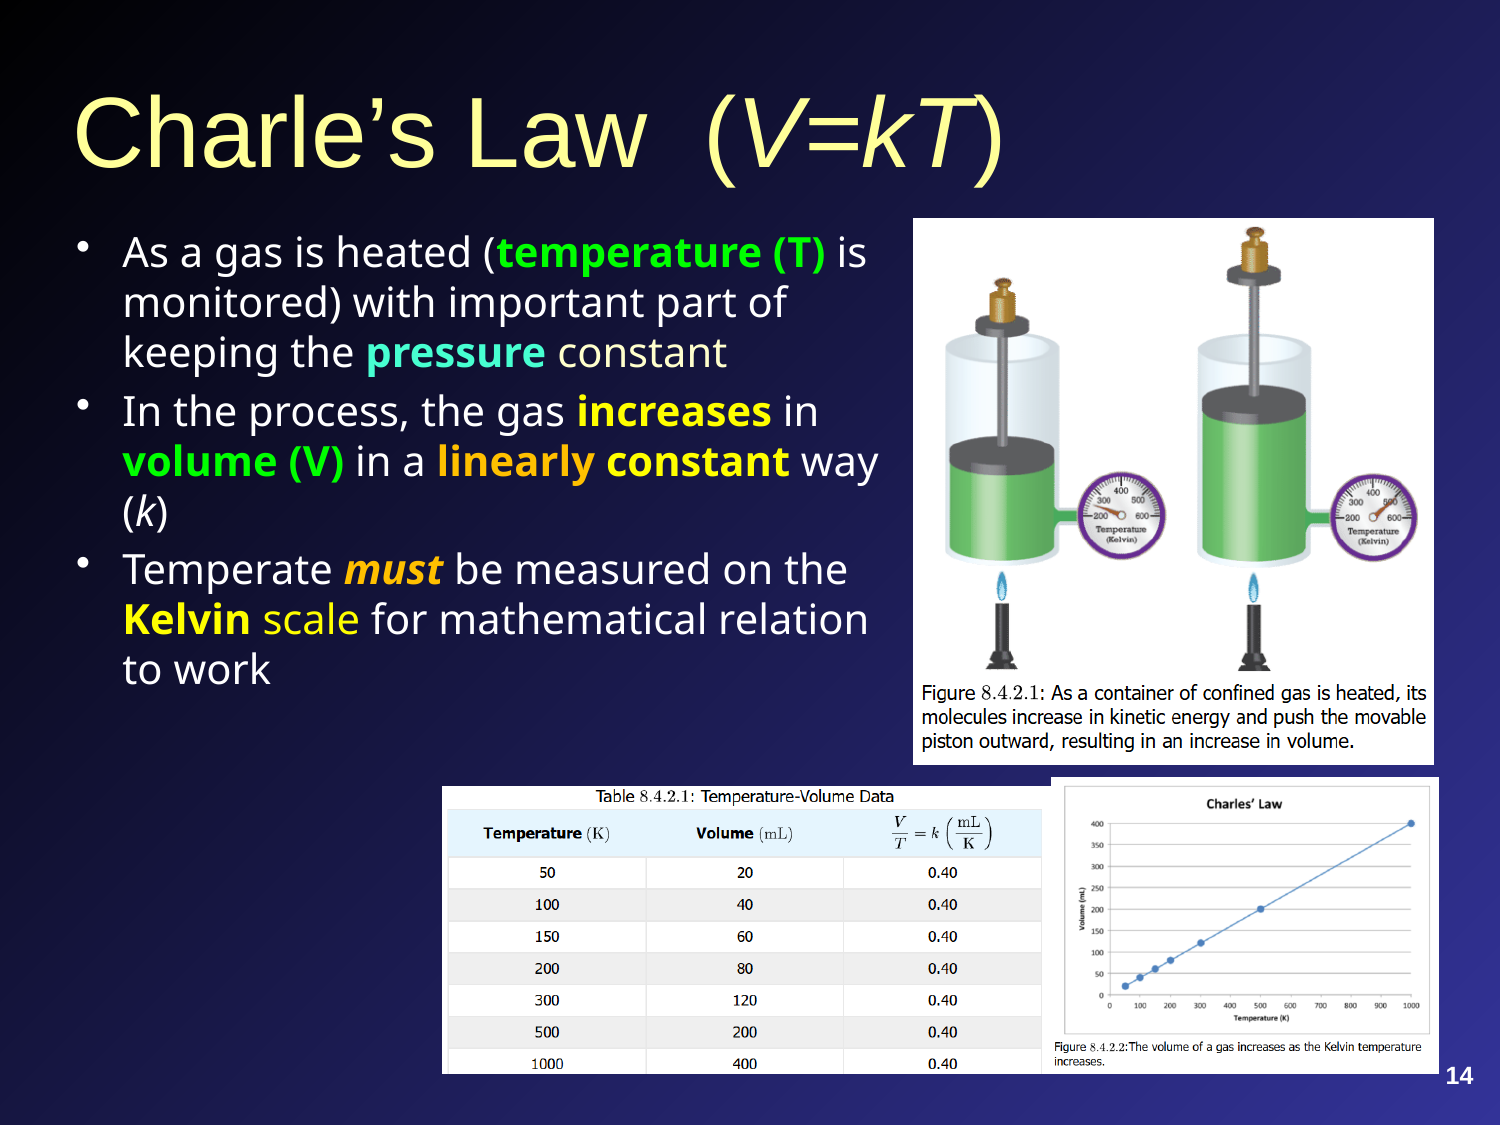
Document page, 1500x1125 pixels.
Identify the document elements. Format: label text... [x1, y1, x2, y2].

slide_number 14 [1151, 1044, 1489, 1104]
list As a gas is heated (temperature (T) is monitored) with important part of keeping the pressure constant In the process, the gas increases in volume (V) in a linearly constant way (k) Temperate must be measured on the Kelvin scale for mathematical relation to work [60, 218, 915, 1075]
picture [913, 218, 1434, 765]
title Charle’s Law (V=kT) [57, 59, 1440, 197]
picture [442, 777, 1440, 1075]
